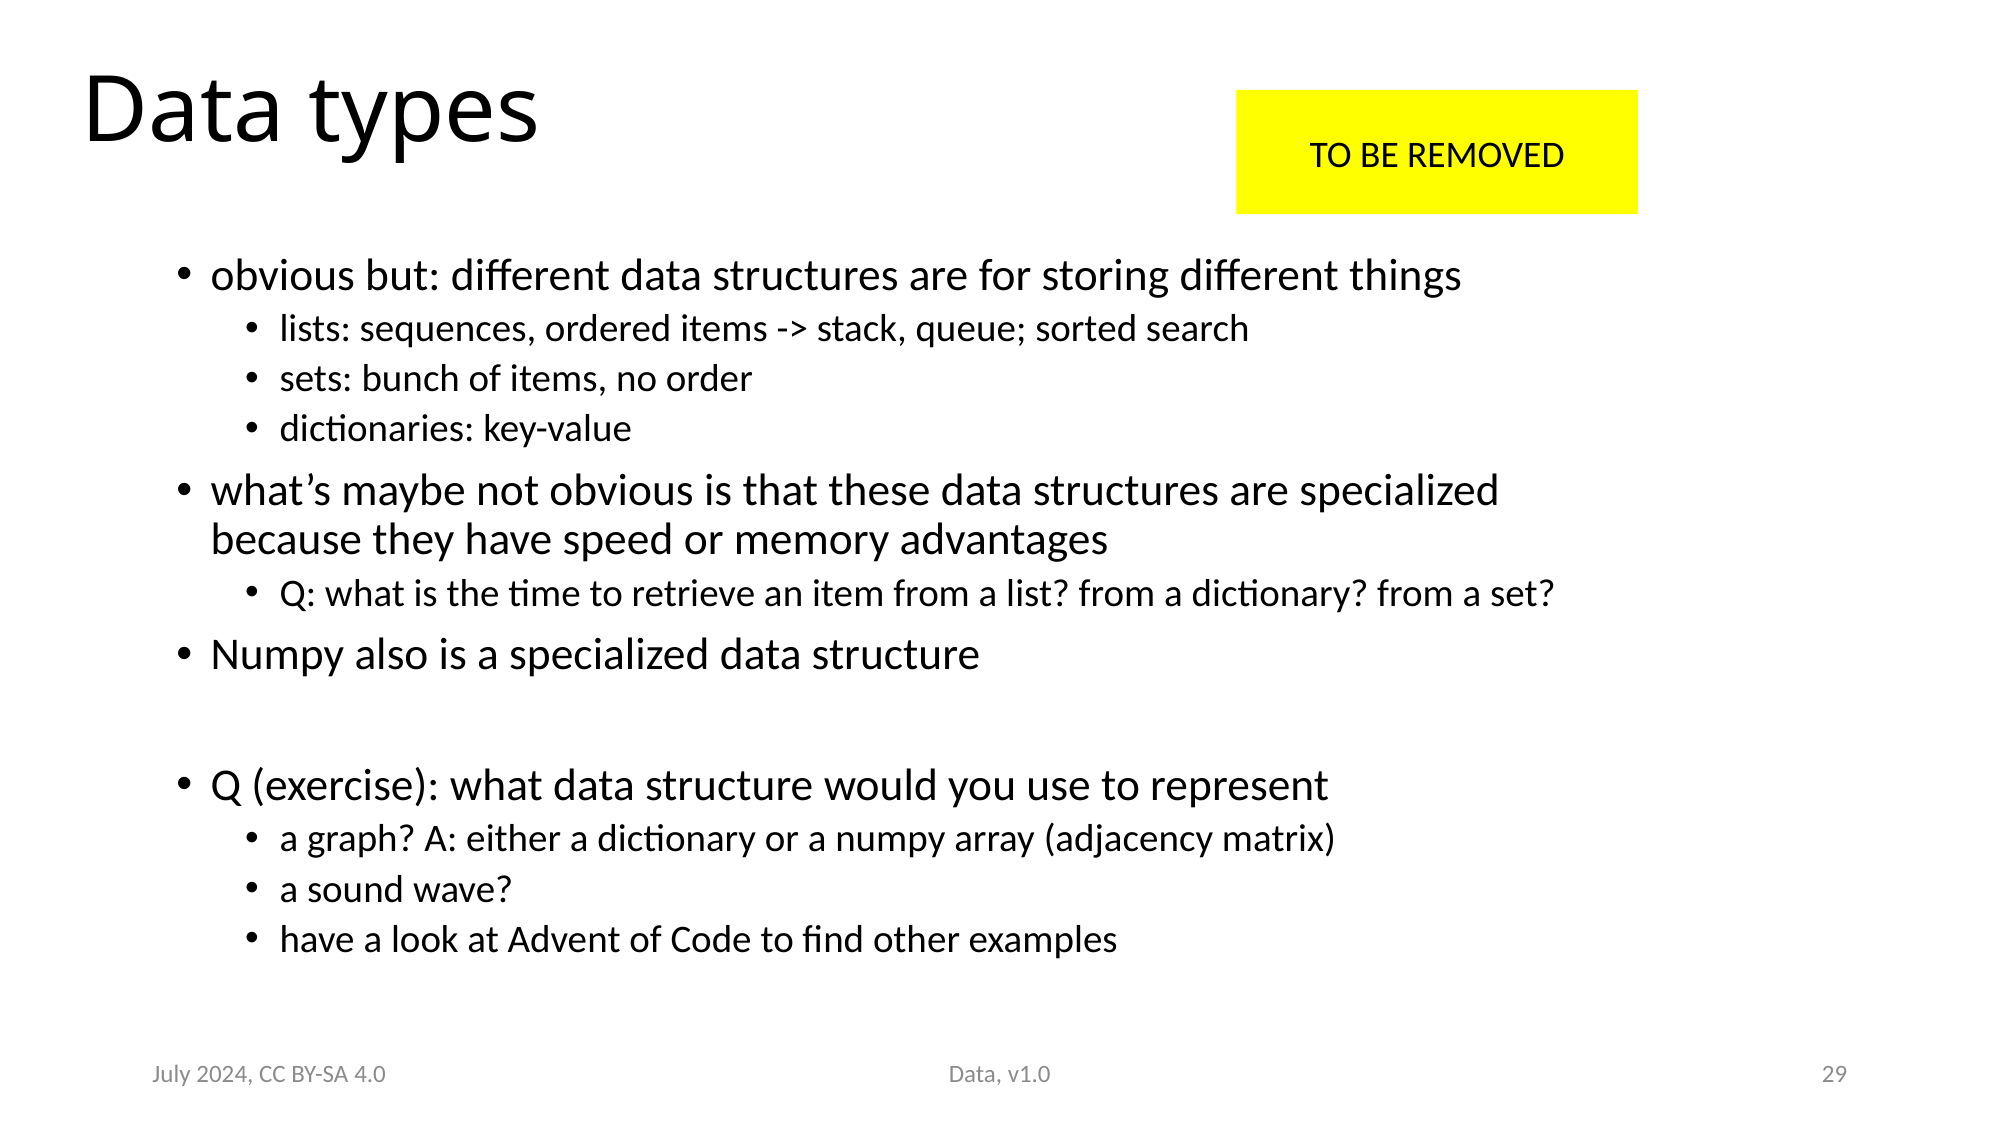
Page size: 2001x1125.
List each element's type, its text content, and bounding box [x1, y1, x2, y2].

footer Data, v1.0 [662, 1042, 1338, 1103]
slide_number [137, 1042, 588, 1103]
text_box TO BE REMOVED [1235, 89, 1639, 215]
list obvious but: different data structures are for storing different things lists: sequences, ordered items -> stack, queue; sorted search sets: bunch of items, no order dictionaries: key-value what’s maybe not obvious is that these data structures are specialized because they have speed or memory advantages Q: what is the time to retrieve an item from a list? from a dictionary? from a set? Numpy also is a specialized data structure Q (exercise): what data structure would you use to represent a graph? A: either a dictionary or a numpy array (adjacency matrix) a sound wave? have a look at Advent of Code to find other examples [161, 243, 1579, 1014]
slide_number 29 [1412, 1042, 1863, 1103]
title Data types [66, 37, 1934, 186]
